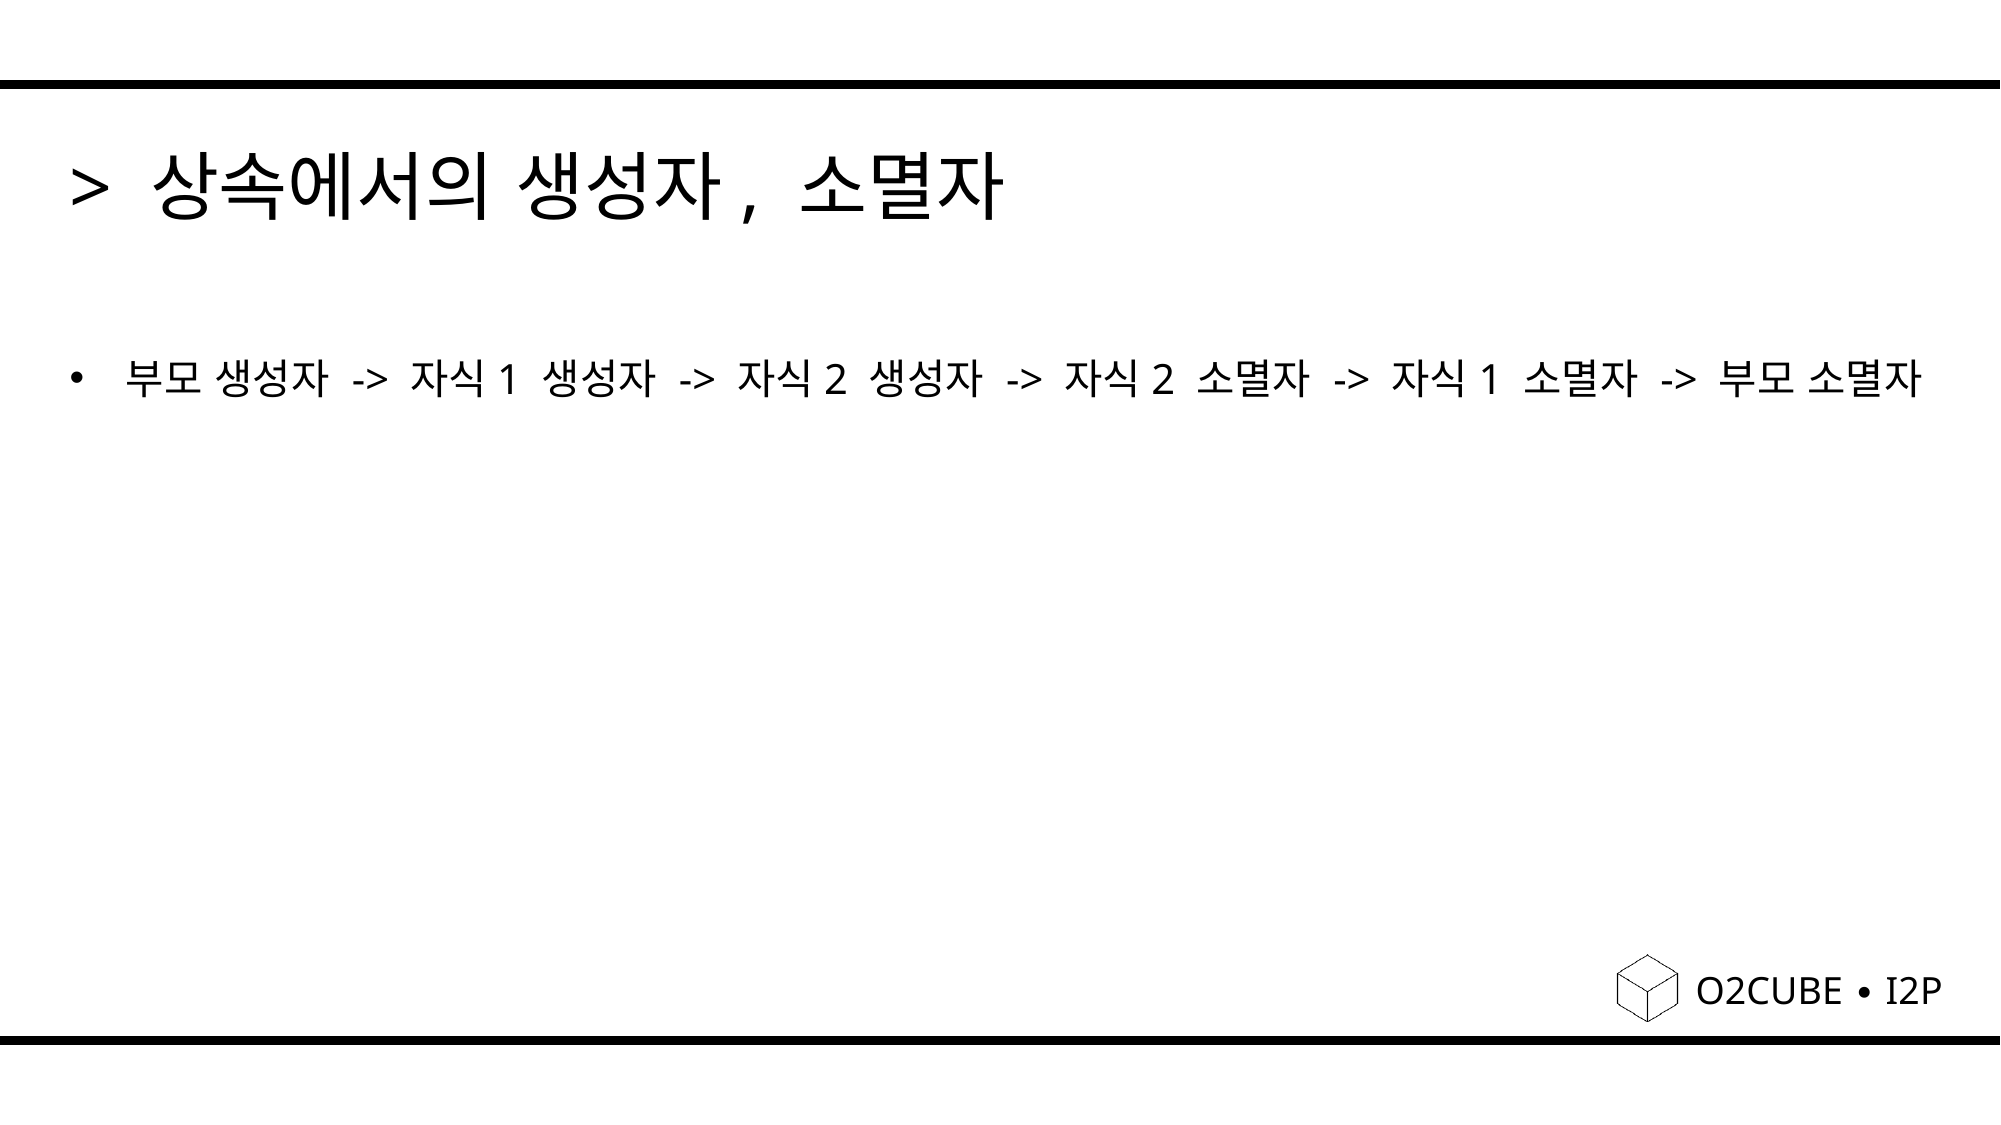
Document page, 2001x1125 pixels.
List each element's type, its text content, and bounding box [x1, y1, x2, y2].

text_box > 상속에서의 생성자, 소멸자 [54, 132, 1965, 237]
text_box O2CUBE ∙ I2P [1681, 959, 1965, 1020]
picture [1614, 954, 1681, 1022]
text_box 부모 생성자 -> 자식1 생성자 -> 자식2 생성자 -> 자식2 소멸자 -> 자식1 소멸자 -> 부모 소멸자 [54, 320, 1965, 807]
text_box [0, 83, 2000, 1042]
